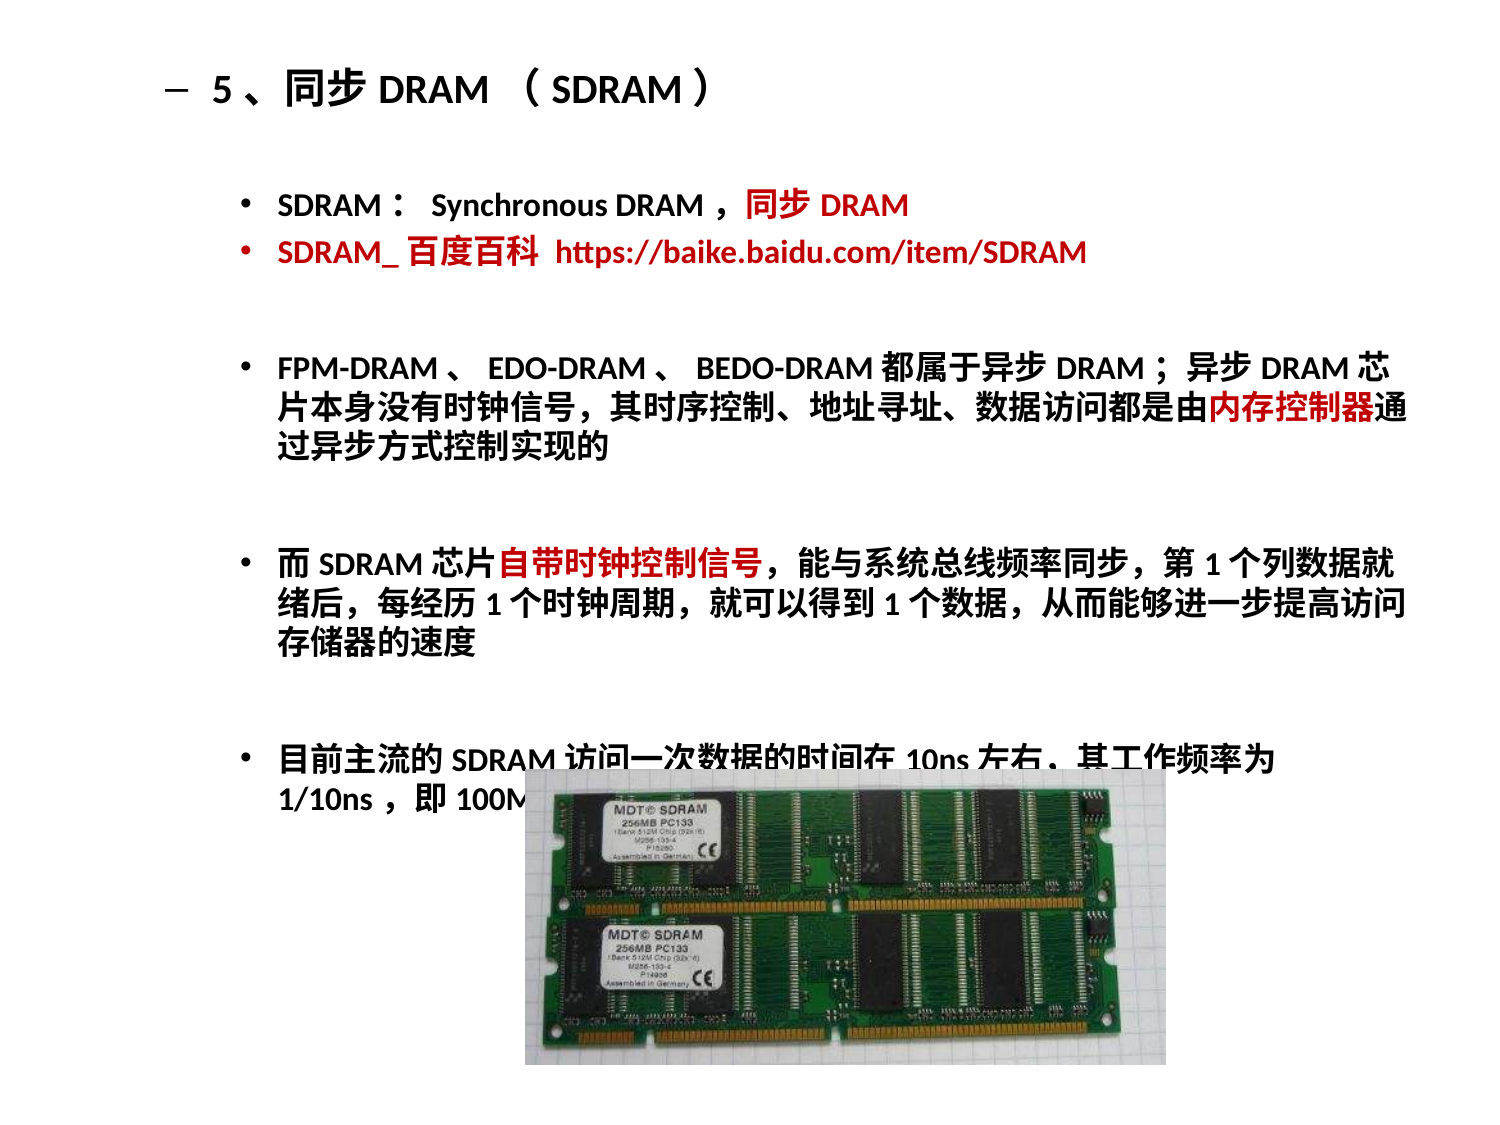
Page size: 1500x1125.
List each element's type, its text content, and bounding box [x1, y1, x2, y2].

list 5、同步DRAM（SDRAM） SDRAM：Synchronous DRAM，同步DRAM SDRAM_百度百科 https://baike.baidu.com/item/SDRAM FPM-DRAM、EDO-DRAM、BEDO-DRAM都属于异步DRAM；异步DRAM芯片本身没有时钟信号，其时序控制、地址寻址、数据访问都是由内存控制器通过异步方式控制实现的 而SDRAM芯片自带时钟控制信号，能与系统总线频率同步，第1个列数据就绪后，每经历1个时钟周期，就可以得到1个数据，从而能够进一步提高访问存储器的速度 目前主流的SDRAM访问一次数据的时间在10ns左右，其工作频率为1/10ns，即100MHz [75, 54, 1425, 740]
picture [525, 769, 1166, 1066]
